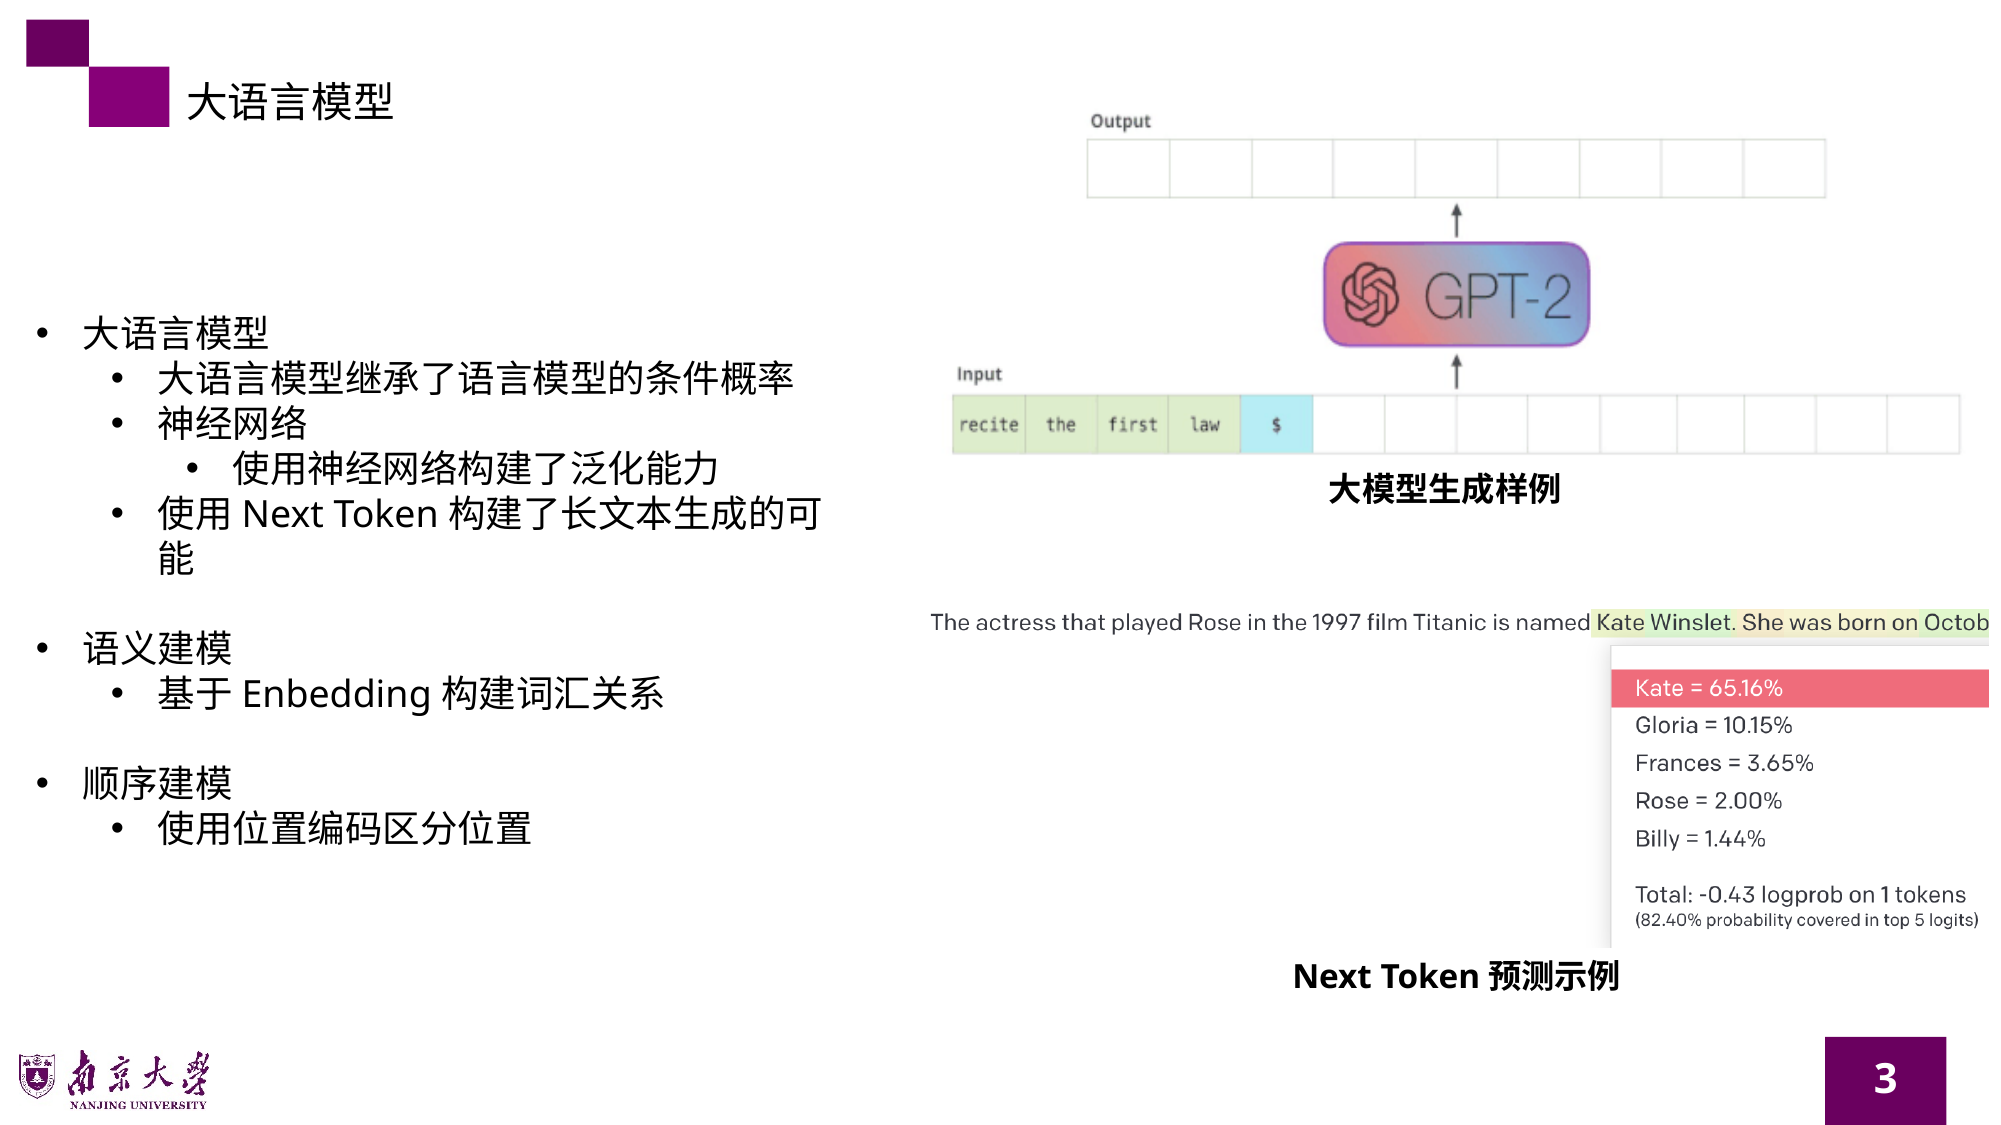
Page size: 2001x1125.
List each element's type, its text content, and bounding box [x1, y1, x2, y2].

text_box Next Token预测示例 [1141, 948, 1772, 1003]
slide_number 3 [1771, 1050, 2000, 1111]
picture [919, 68, 1989, 485]
text_box 大模型生成样例 [1130, 485, 1761, 516]
picture [19, 1050, 209, 1111]
text_box 大语言模型 大语言模型继承了语言模型的条件概率 神经网络 使用神经网络构建了泛化能力 使用Next Token构建了长文本生成的可能 语义建模 基于Enbedding构建词汇关系 顺序建模 使用位置编码区分位置 [21, 302, 870, 948]
title 大语言模型 [171, 68, 919, 272]
picture [919, 587, 1989, 948]
